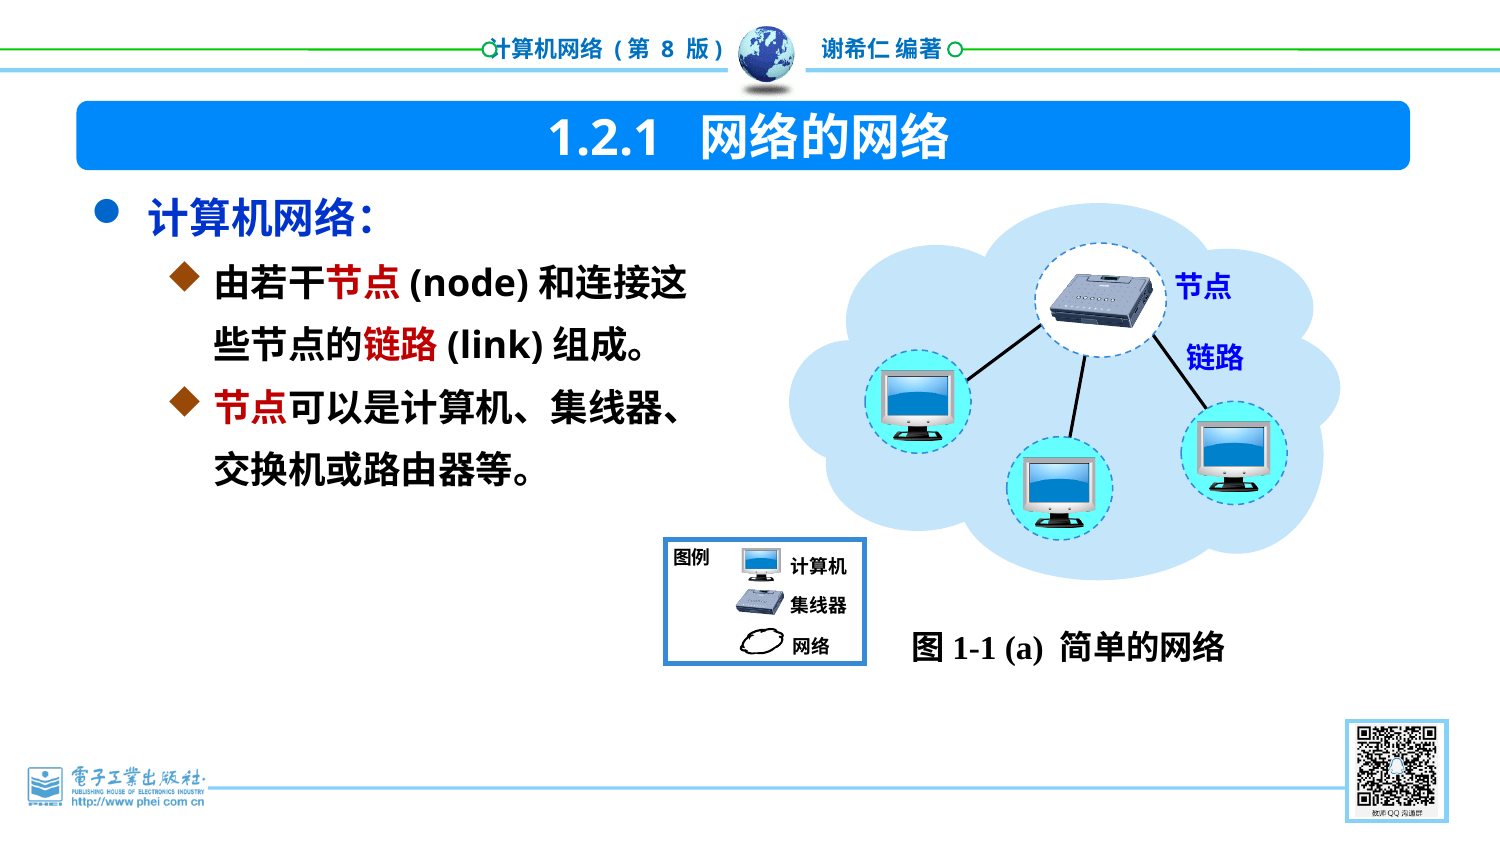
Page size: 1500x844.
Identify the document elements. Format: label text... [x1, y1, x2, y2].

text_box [663, 538, 865, 664]
list 1.2.1 网络的网络 [204, 105, 1293, 166]
text_box 图1-1 (a) 简单的网络 [896, 618, 1241, 674]
picture [23, 764, 208, 809]
picture [1355, 724, 1438, 817]
picture [736, 24, 796, 100]
list 计算机网络： 由若干节点(node)和连接这些节点的链路(link)组成。 节点可以是计算机、集线器、交换机或路由器等。 [76, 171, 732, 692]
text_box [788, 202, 1341, 581]
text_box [864, 242, 1288, 541]
